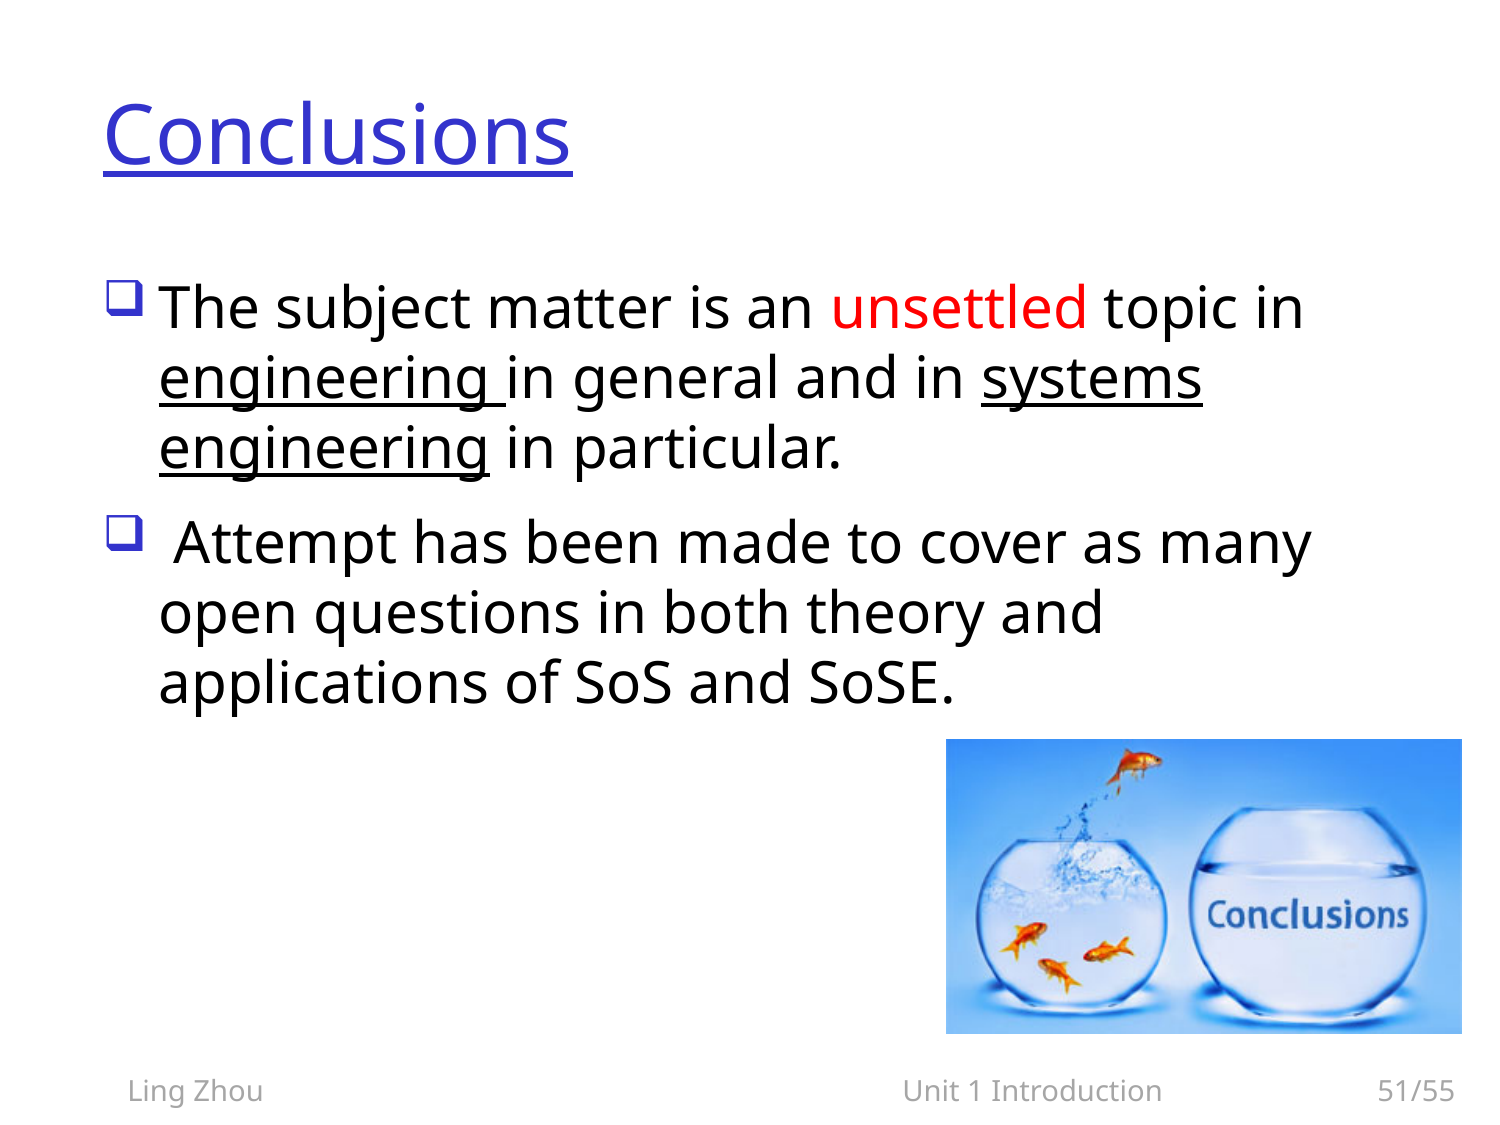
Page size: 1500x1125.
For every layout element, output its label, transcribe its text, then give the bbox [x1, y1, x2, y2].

list The subject matter is an unsettled topic in engineering in general and in systems engineering in particular. Attempt has been made to cover as many open questions in both theory and applications of SoS and SoSE. [87, 262, 1363, 1026]
picture [945, 739, 1462, 1034]
slide_number 51/55 [1362, 1064, 1500, 1125]
slide_number Ling Zhou [112, 1064, 425, 1125]
title Conclusions [87, 37, 1363, 226]
footer Unit 1 Introduction [887, 1064, 1362, 1125]
